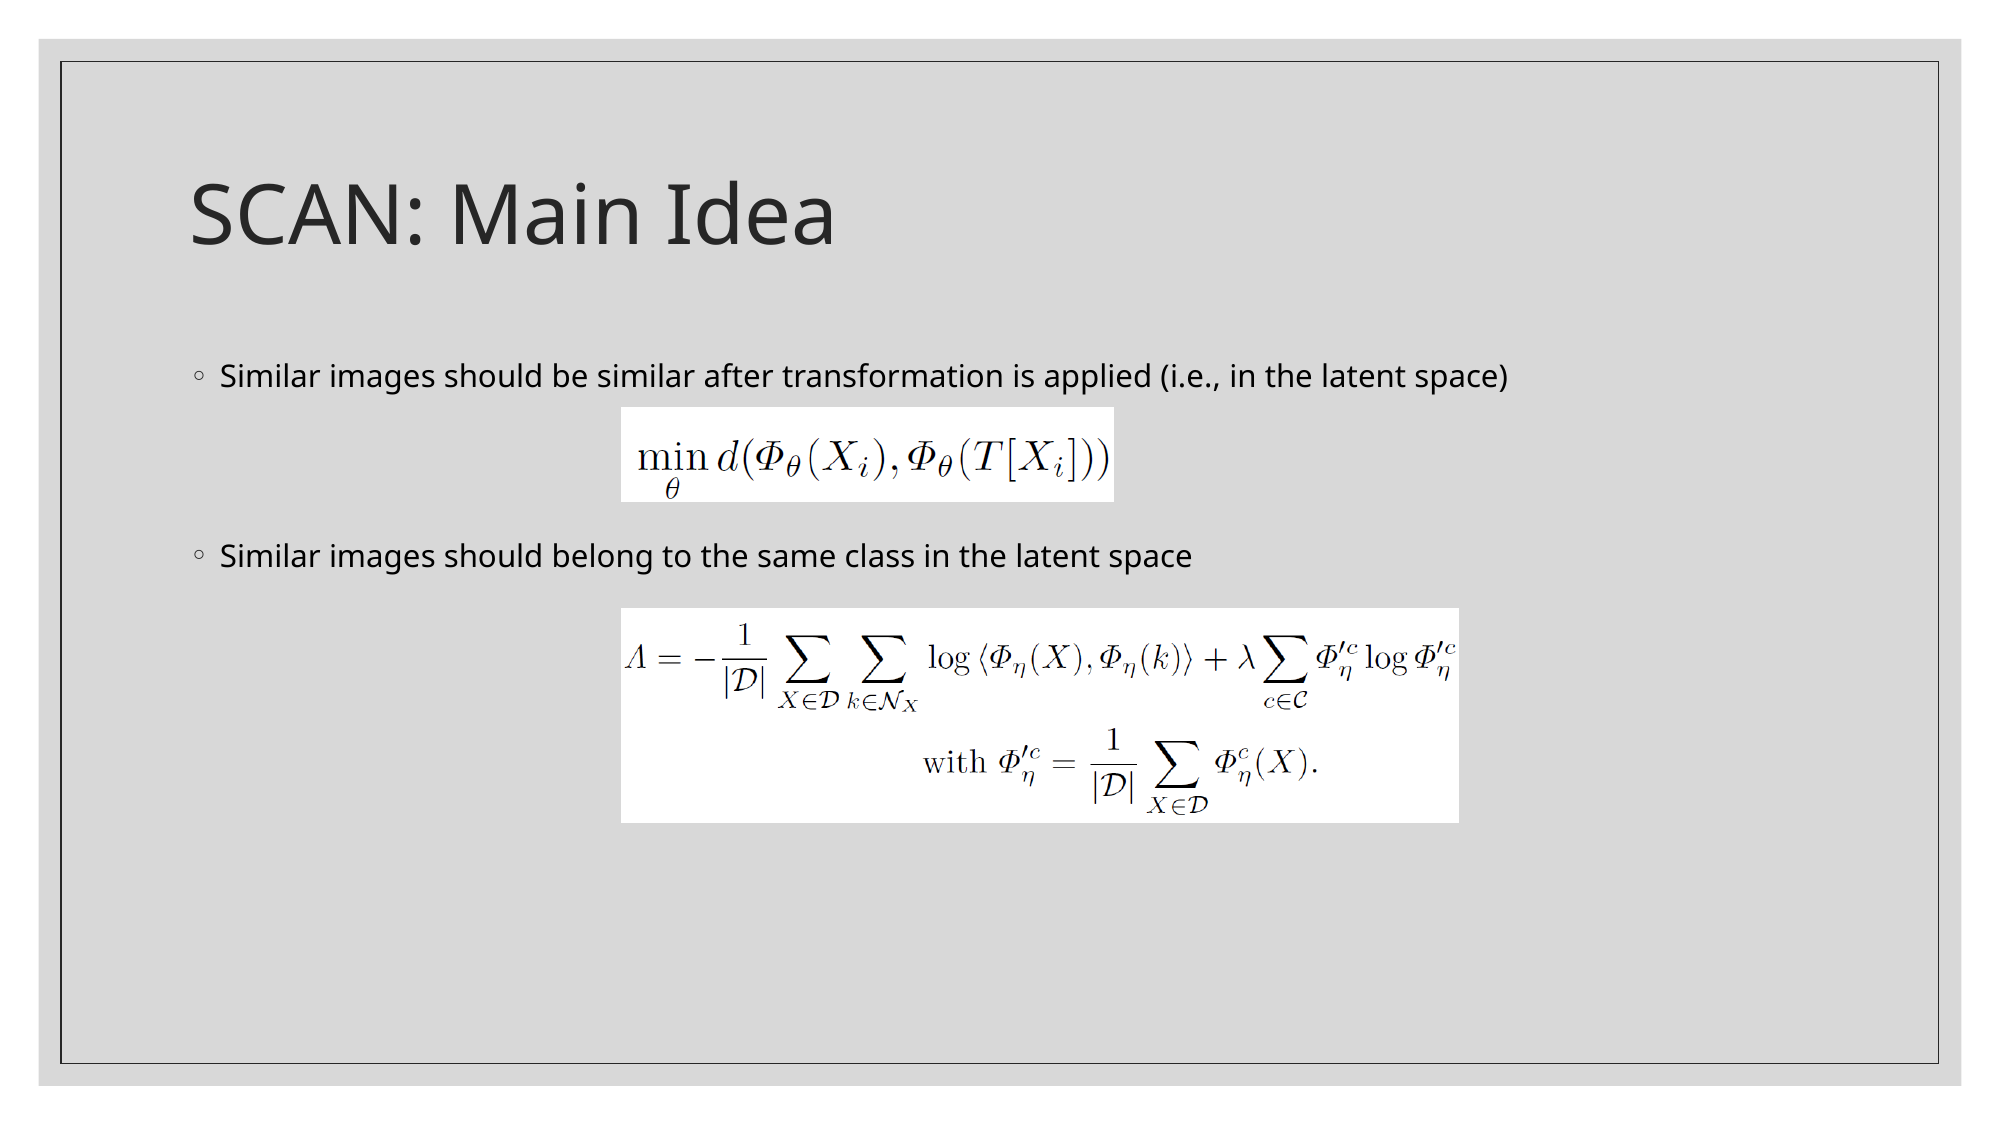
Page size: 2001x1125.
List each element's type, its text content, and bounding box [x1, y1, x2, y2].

picture [621, 407, 1114, 502]
picture [621, 608, 1459, 823]
title SCAN: Main Idea [174, 105, 1825, 331]
list Similar images should be similar after transformation is applied (i.e., in the latent space) Similar images should belong to the same class in the latent space [174, 345, 1825, 977]
